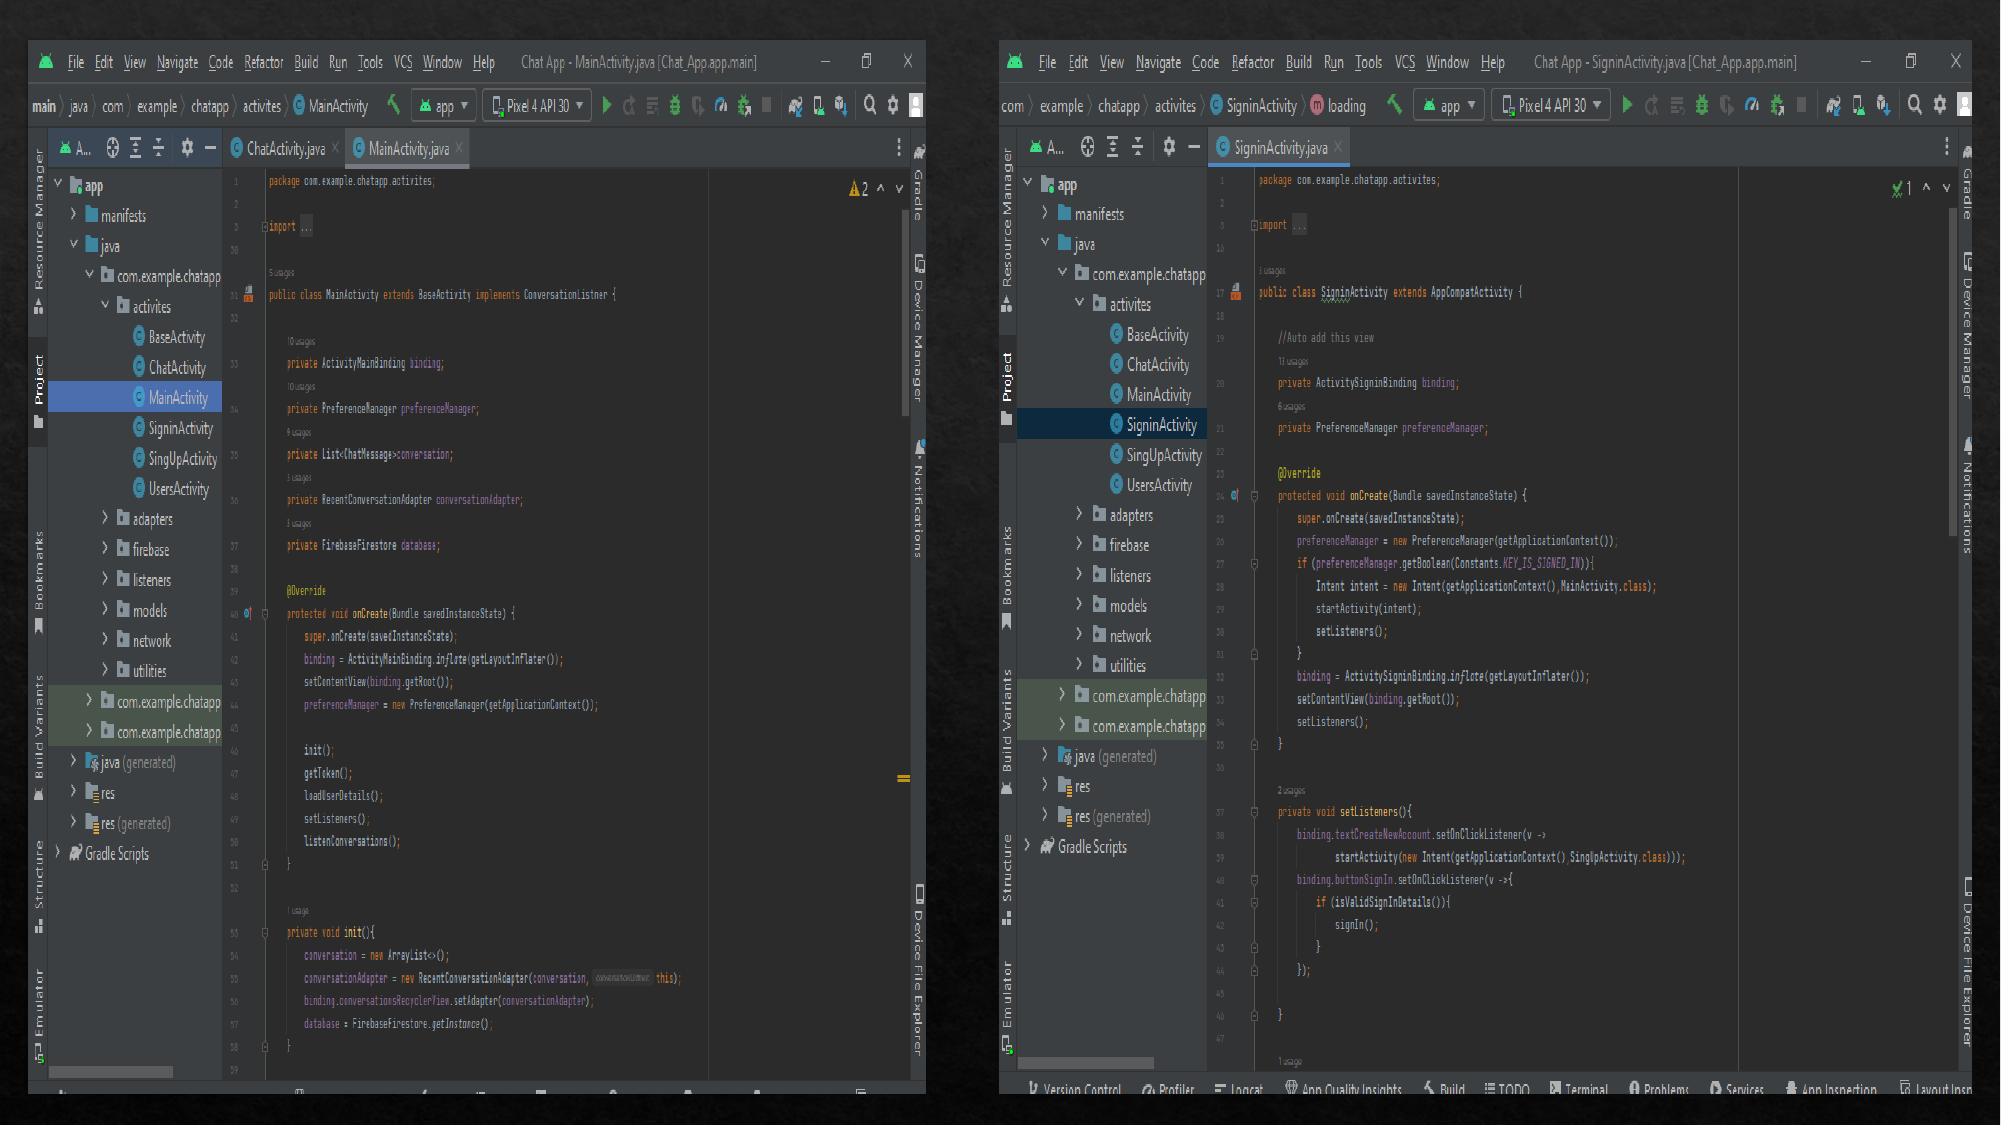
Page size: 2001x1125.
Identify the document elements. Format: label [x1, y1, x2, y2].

list [27, 40, 926, 1095]
picture [999, 40, 1973, 1095]
